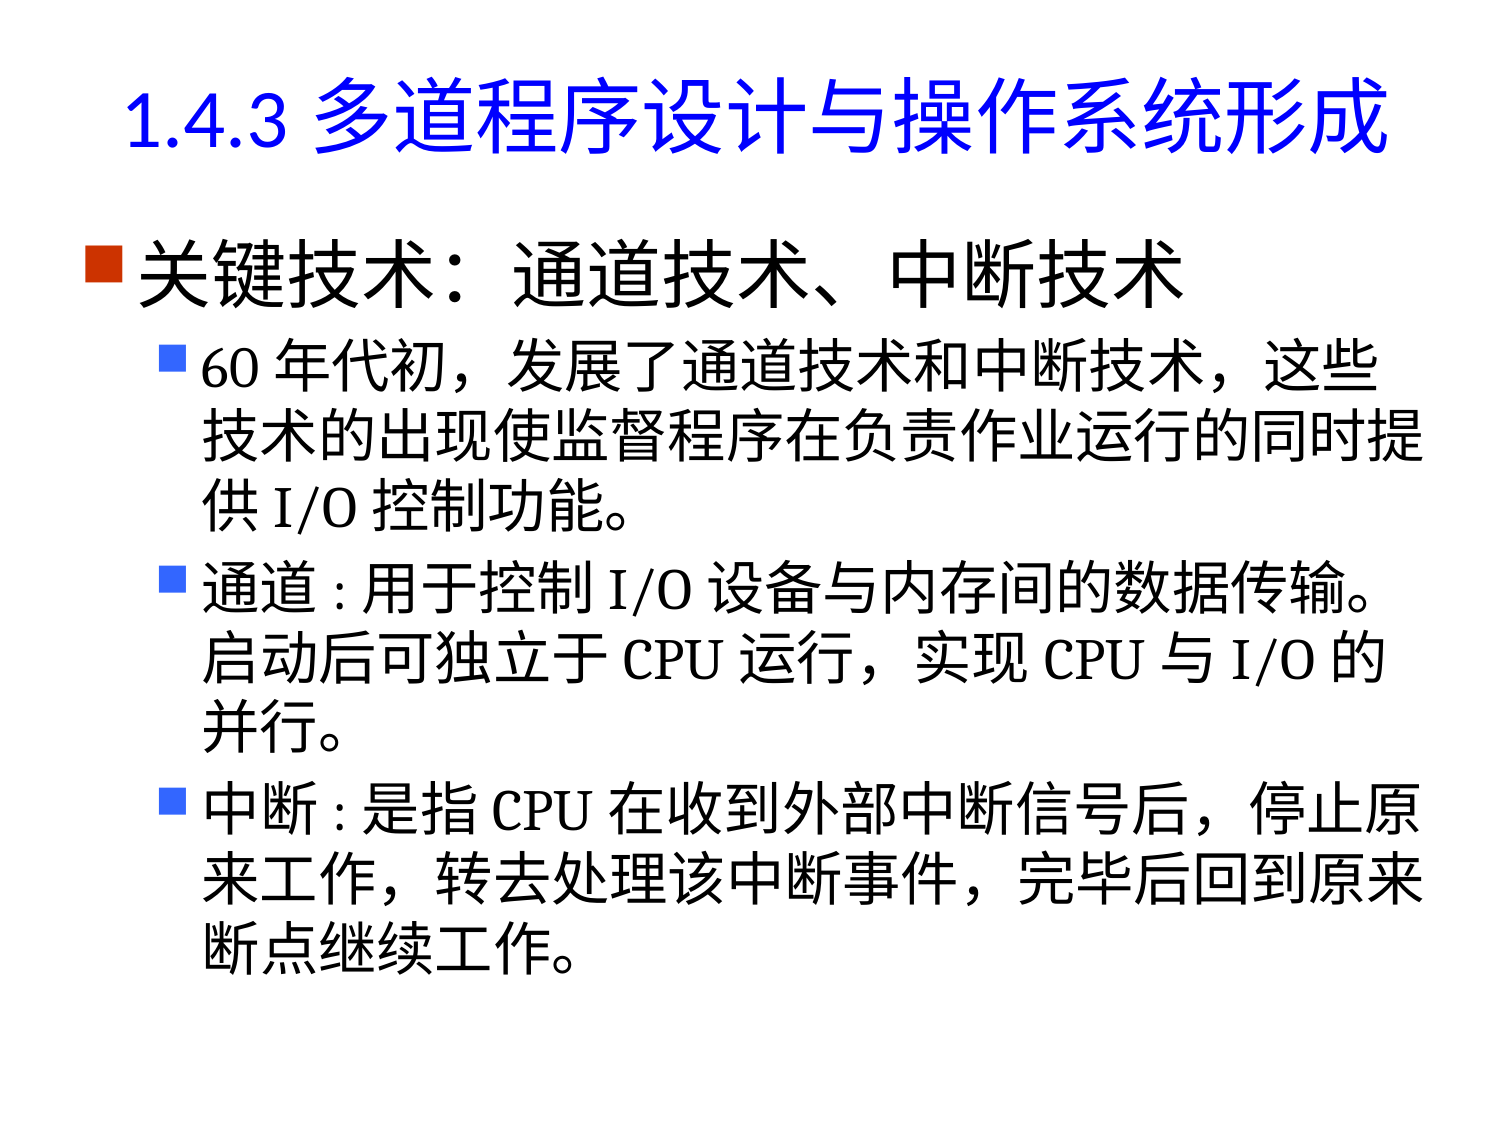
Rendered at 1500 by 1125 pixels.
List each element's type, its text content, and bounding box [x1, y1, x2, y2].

list 关键技术：通道技术、中断技术 60年代初，发展了通道技术和中断技术，这些技术的出现使监督程序在负责作业运行的同时提供I/O控制功能。 通道:用于控制I/O设备与内存间的数据传输。启动后可独立于CPU运行，实现CPU与I/O的并行。 中断:是指CPU在收到外部中断信号后，停止原来工作，转去处理该中断事件，完毕后回到原来断点继续工作。 [64, 219, 1448, 1012]
title 1.4.3多道程序设计与操作系统形成 [64, 20, 1448, 209]
